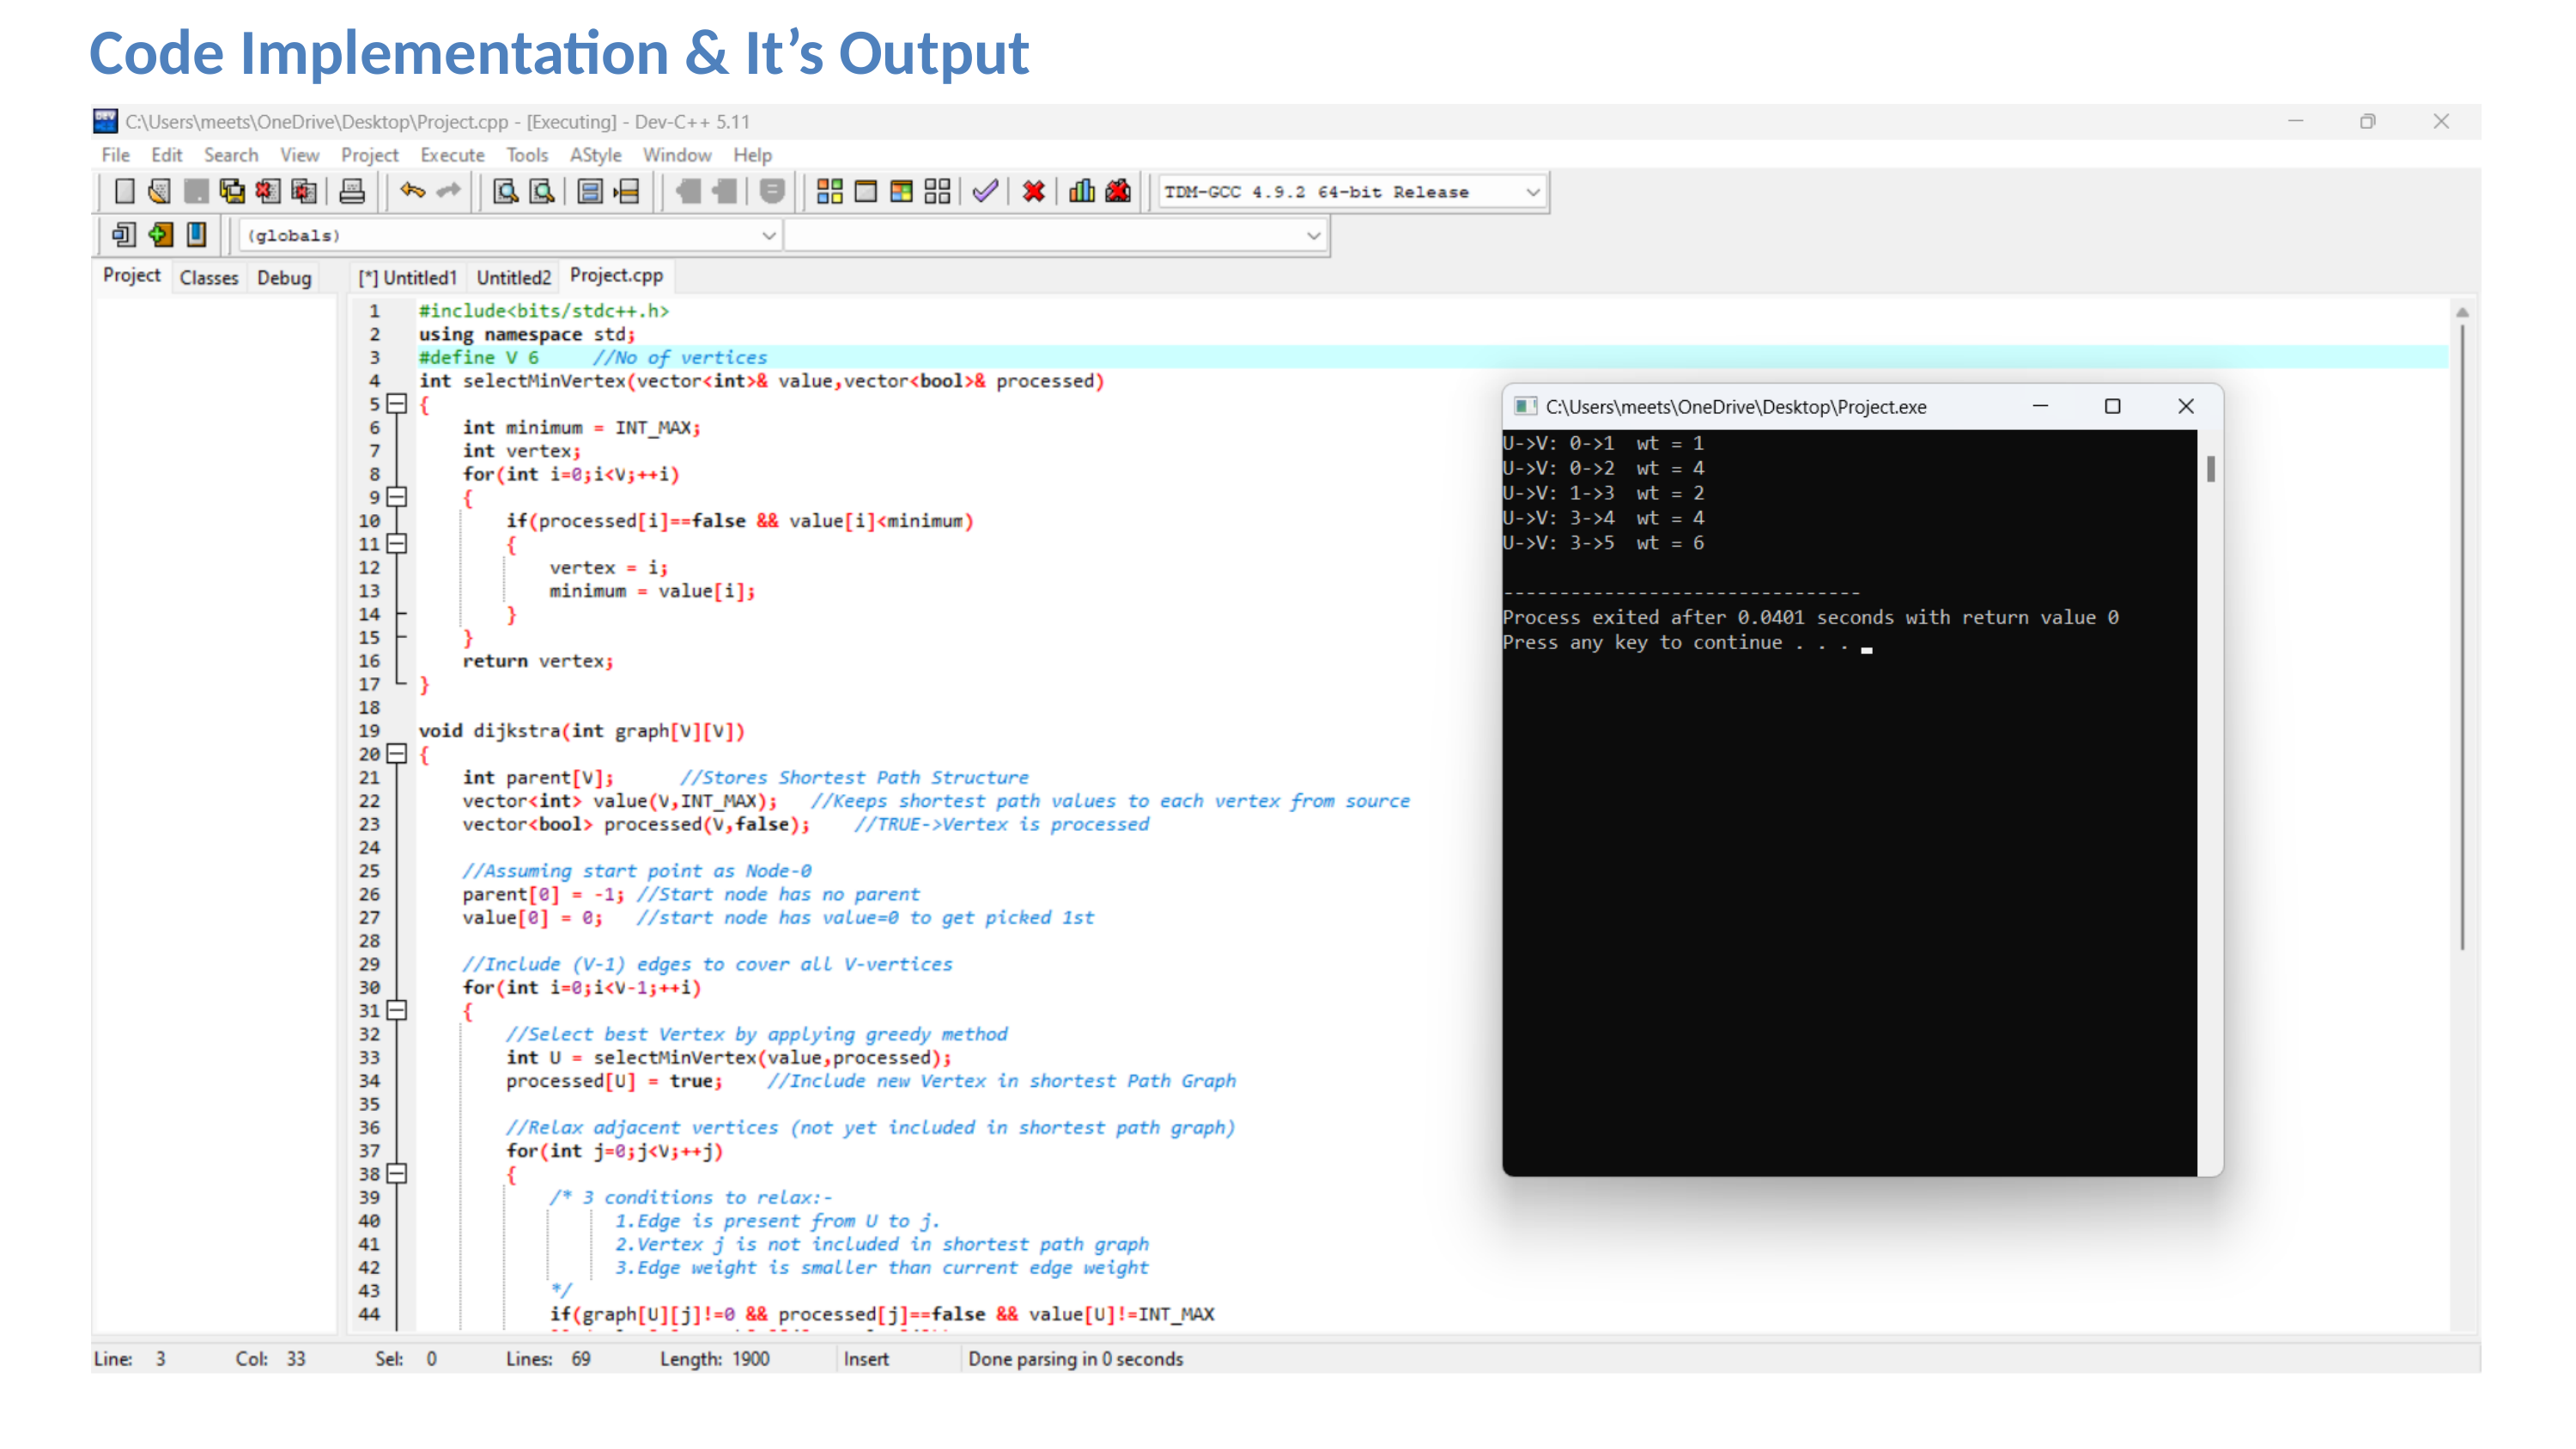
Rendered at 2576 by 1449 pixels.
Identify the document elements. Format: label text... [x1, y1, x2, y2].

text_box Code Implementation & It’s Output [70, 0, 1419, 97]
picture [91, 104, 2482, 1373]
